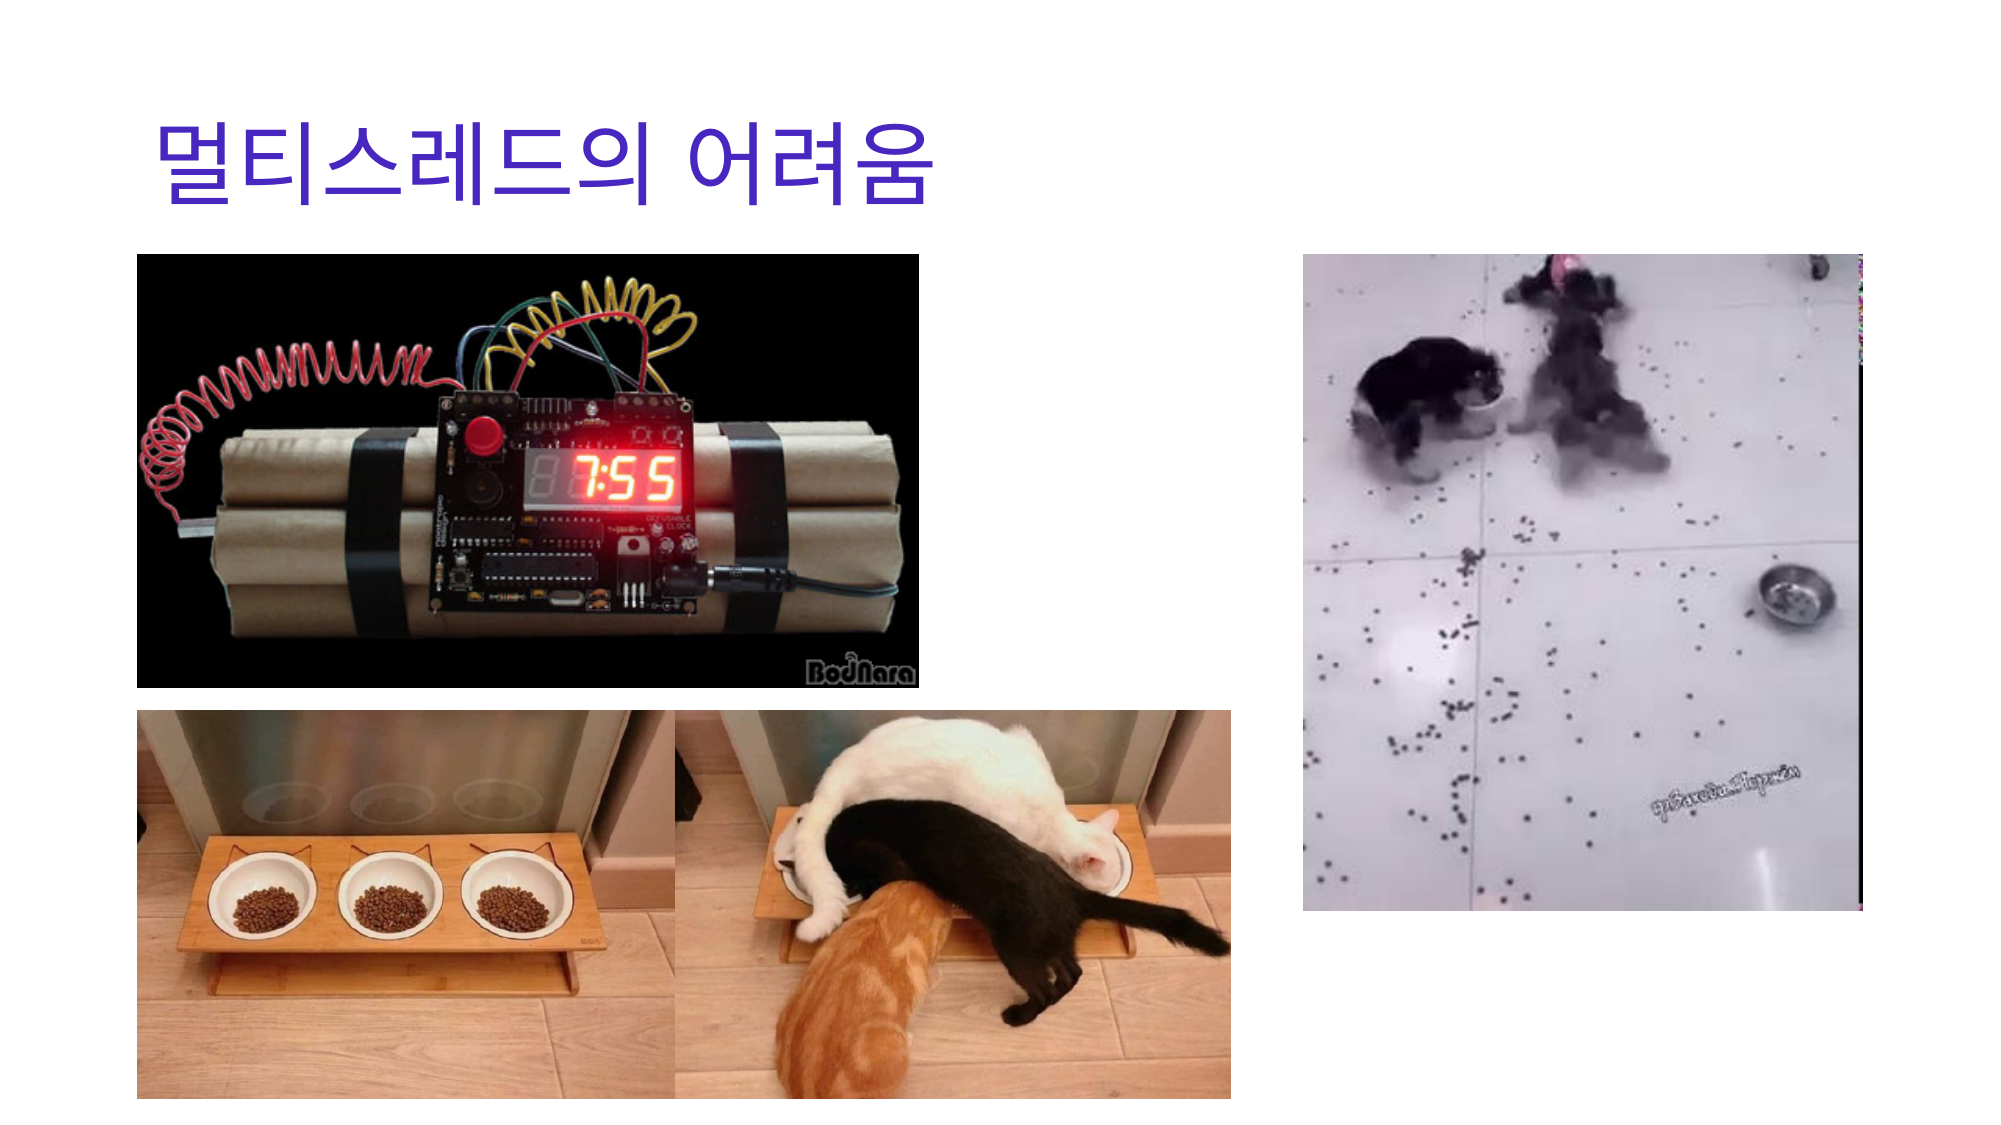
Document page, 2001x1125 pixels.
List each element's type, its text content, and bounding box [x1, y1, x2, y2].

picture [137, 254, 919, 688]
title 멀티스레드의 어려움 [137, 59, 1863, 278]
picture [137, 710, 1231, 1099]
picture [1302, 254, 1863, 912]
